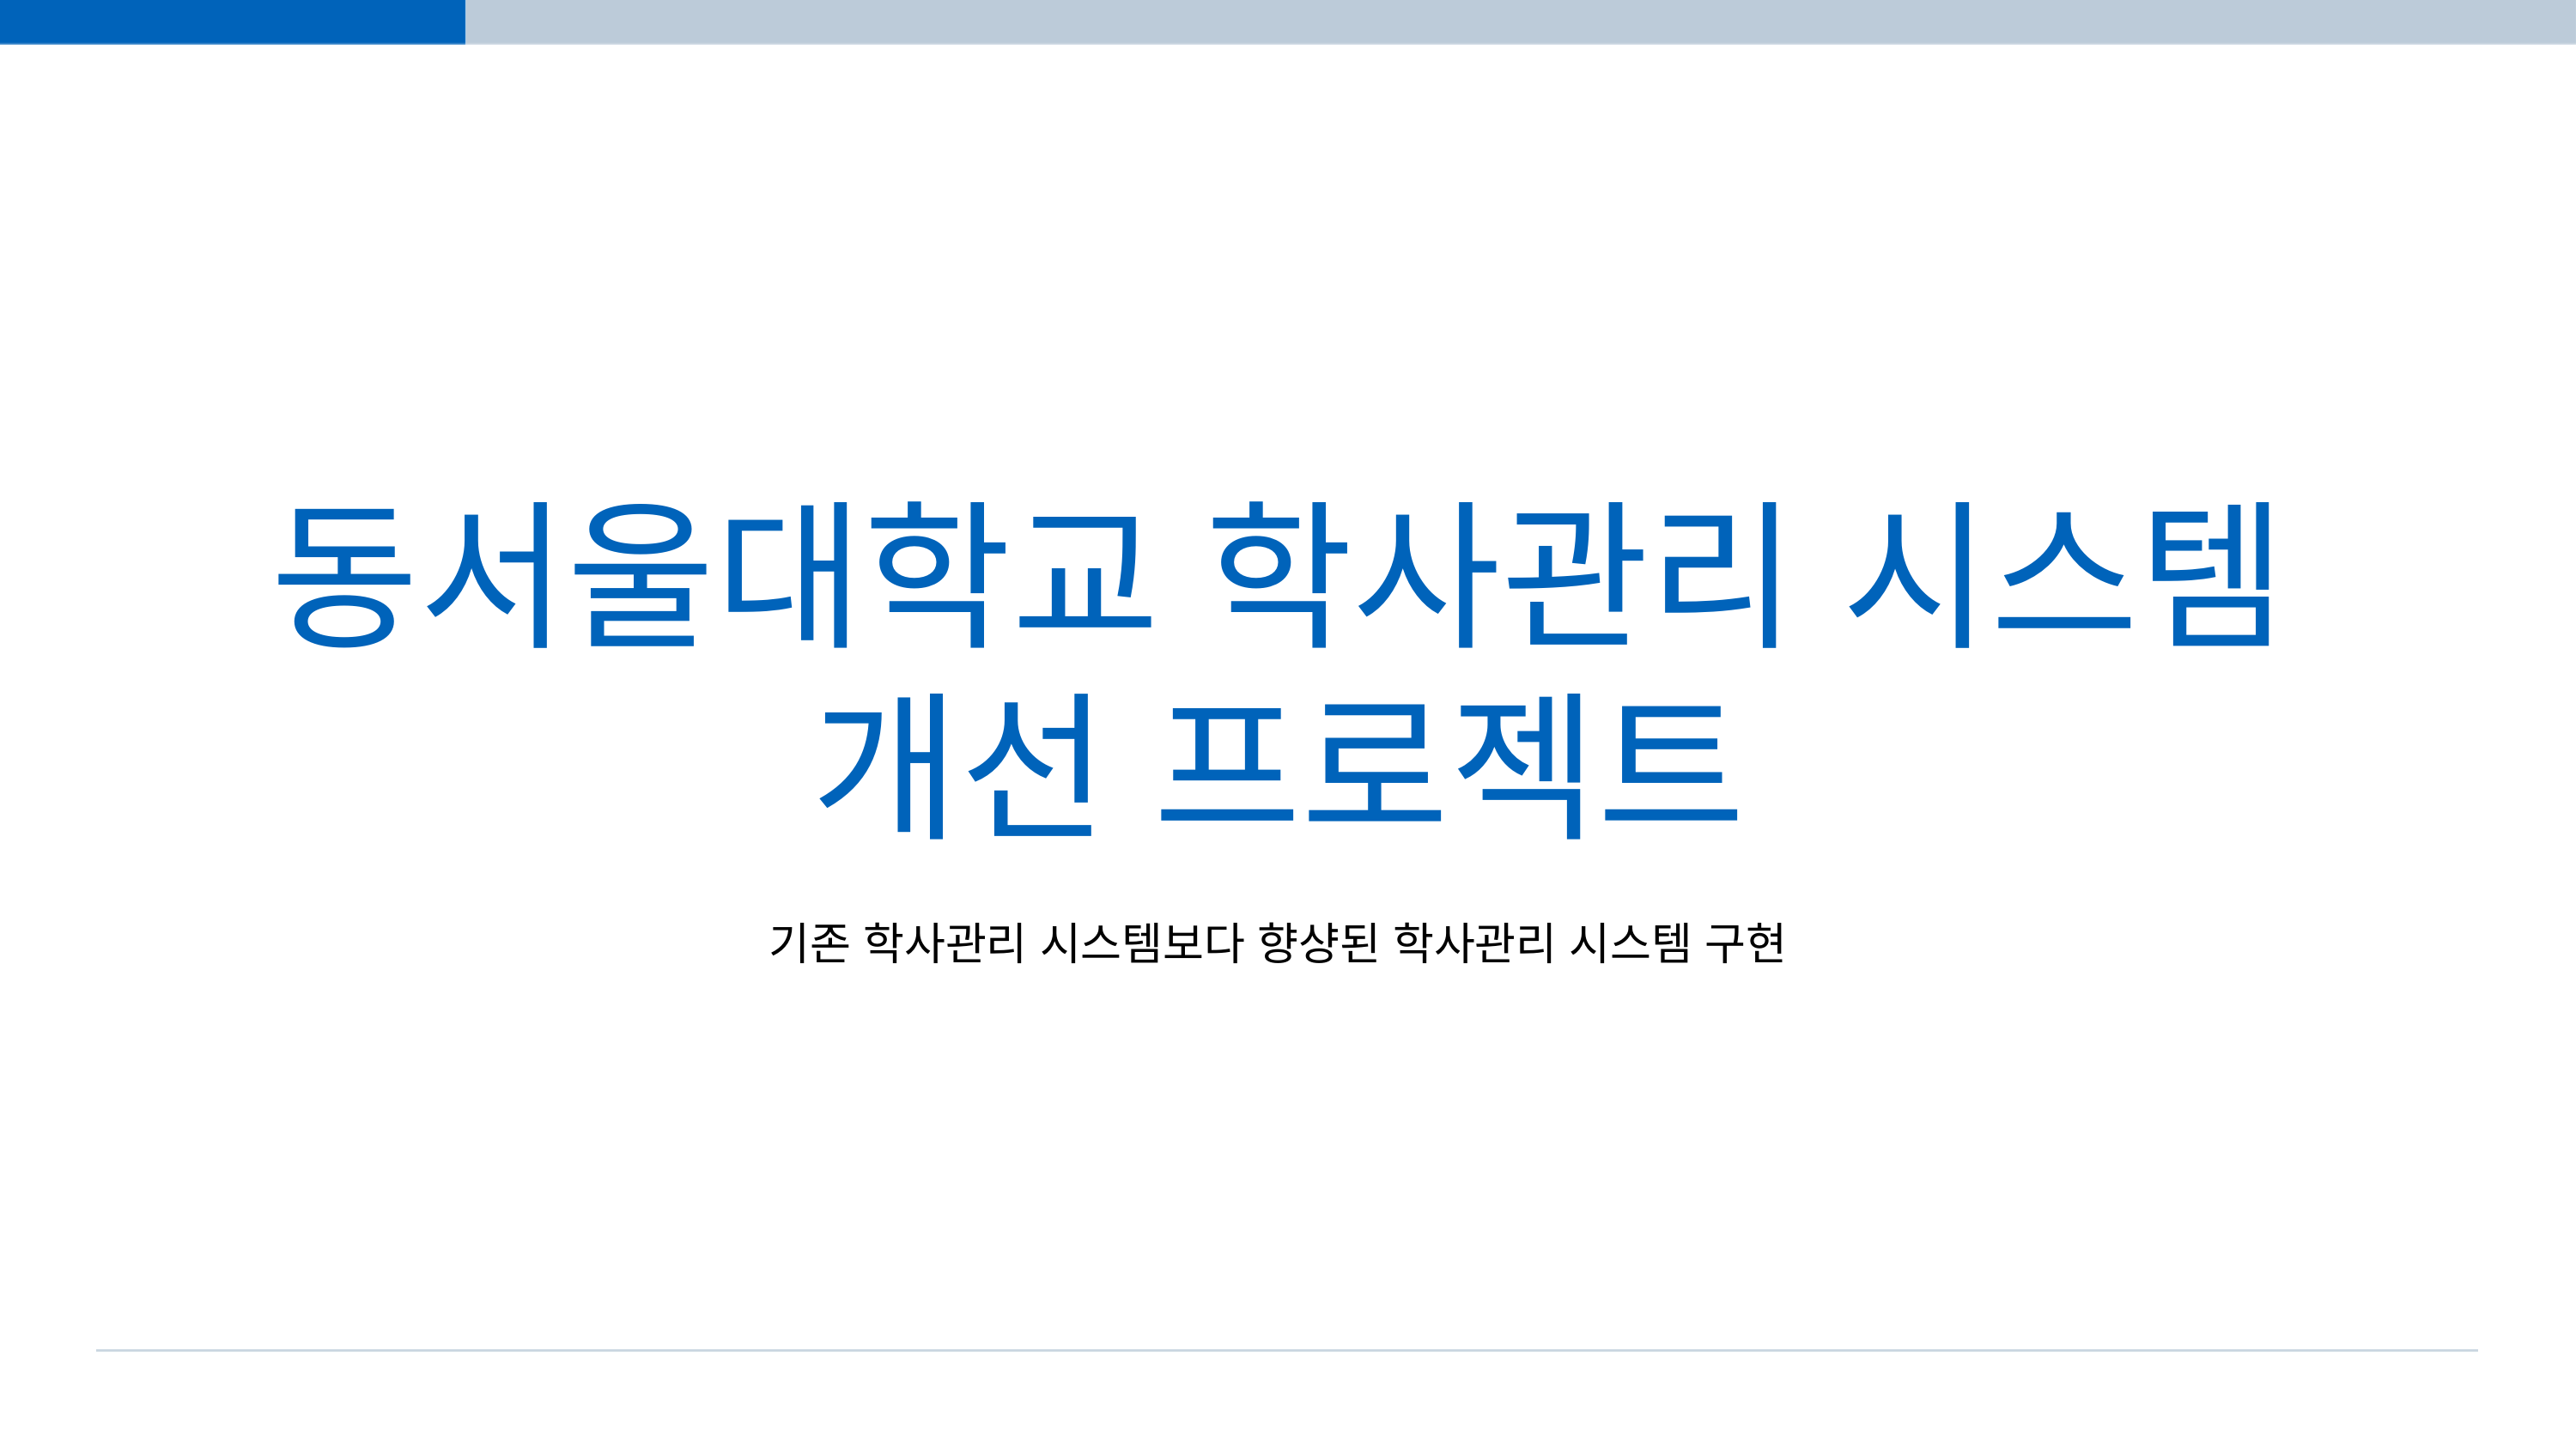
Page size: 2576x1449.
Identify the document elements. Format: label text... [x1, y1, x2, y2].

picture [0, 0, 2576, 45]
text_box 동서울대학교 학사관리 시스템 개선 프로젝트 [175, 464, 2383, 884]
picture [96, 1349, 2478, 1353]
text_box 기존 학사관리 시스템보다 향샹된 학사관리 시스템 구현 [185, 917, 2371, 980]
